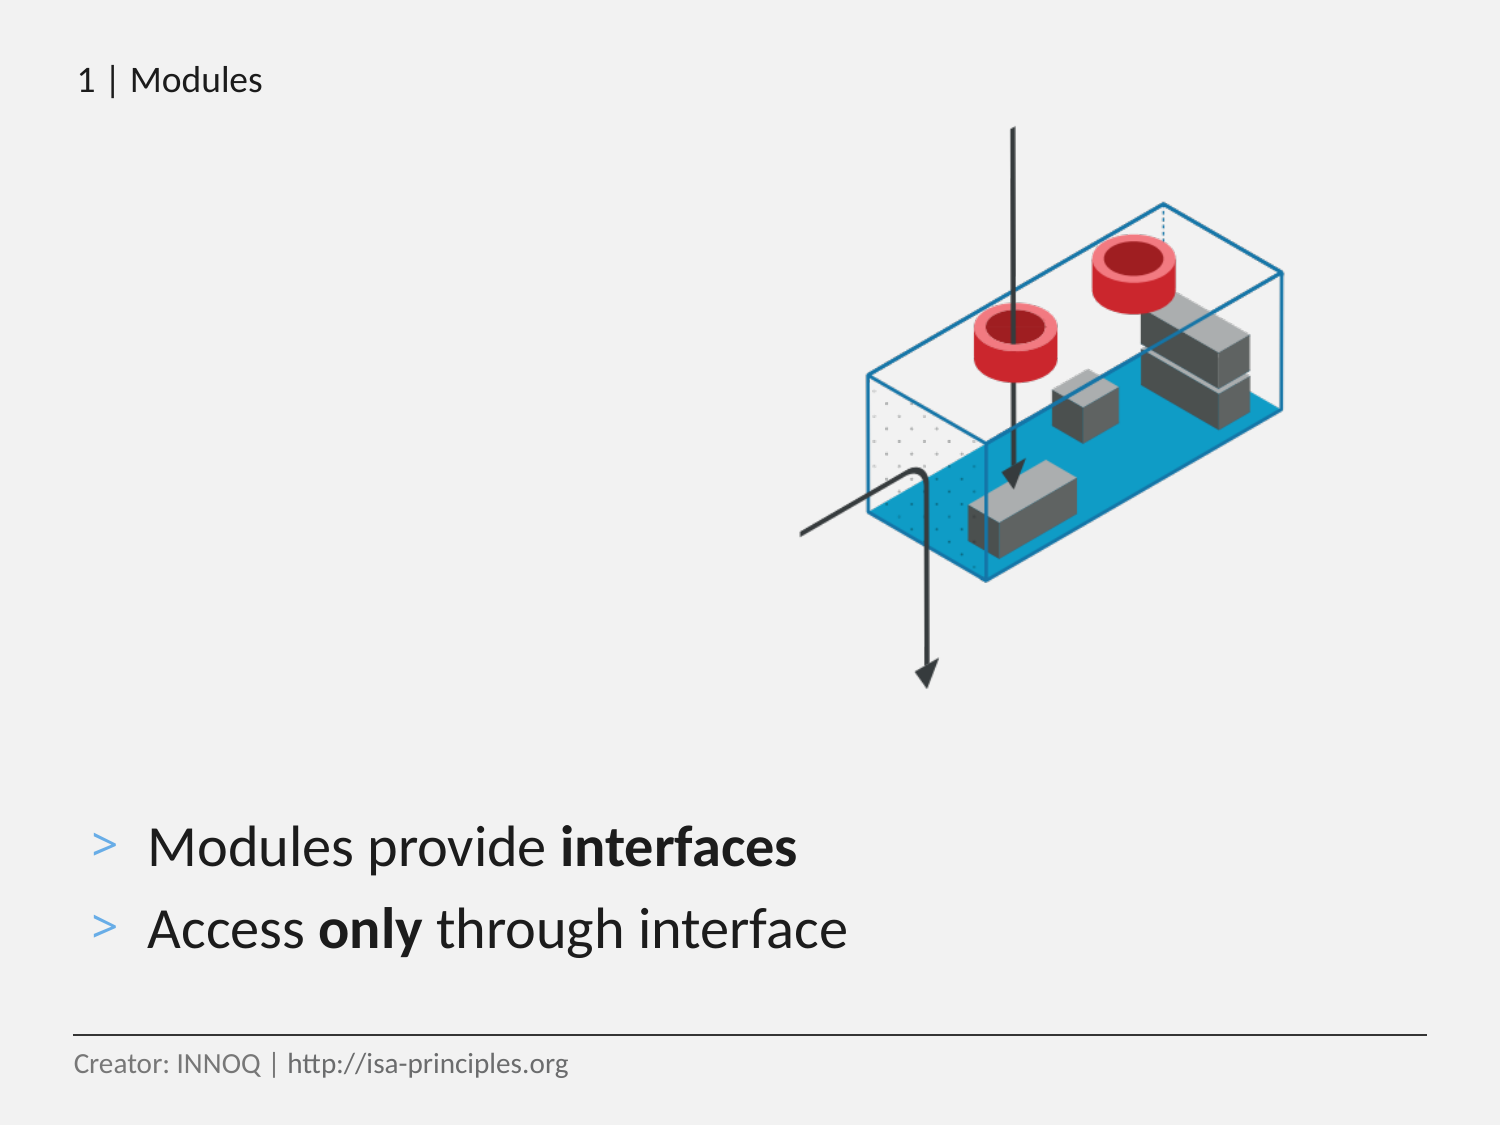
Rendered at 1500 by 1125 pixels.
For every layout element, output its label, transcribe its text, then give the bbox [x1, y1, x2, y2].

footer Creator: INNOQ | http://isa-principles.org [73, 1040, 1427, 1083]
picture [522, 82, 1500, 717]
list Modules provide interfaces Access only through interface [76, 248, 1424, 968]
list 1 | Modules [76, 54, 928, 101]
